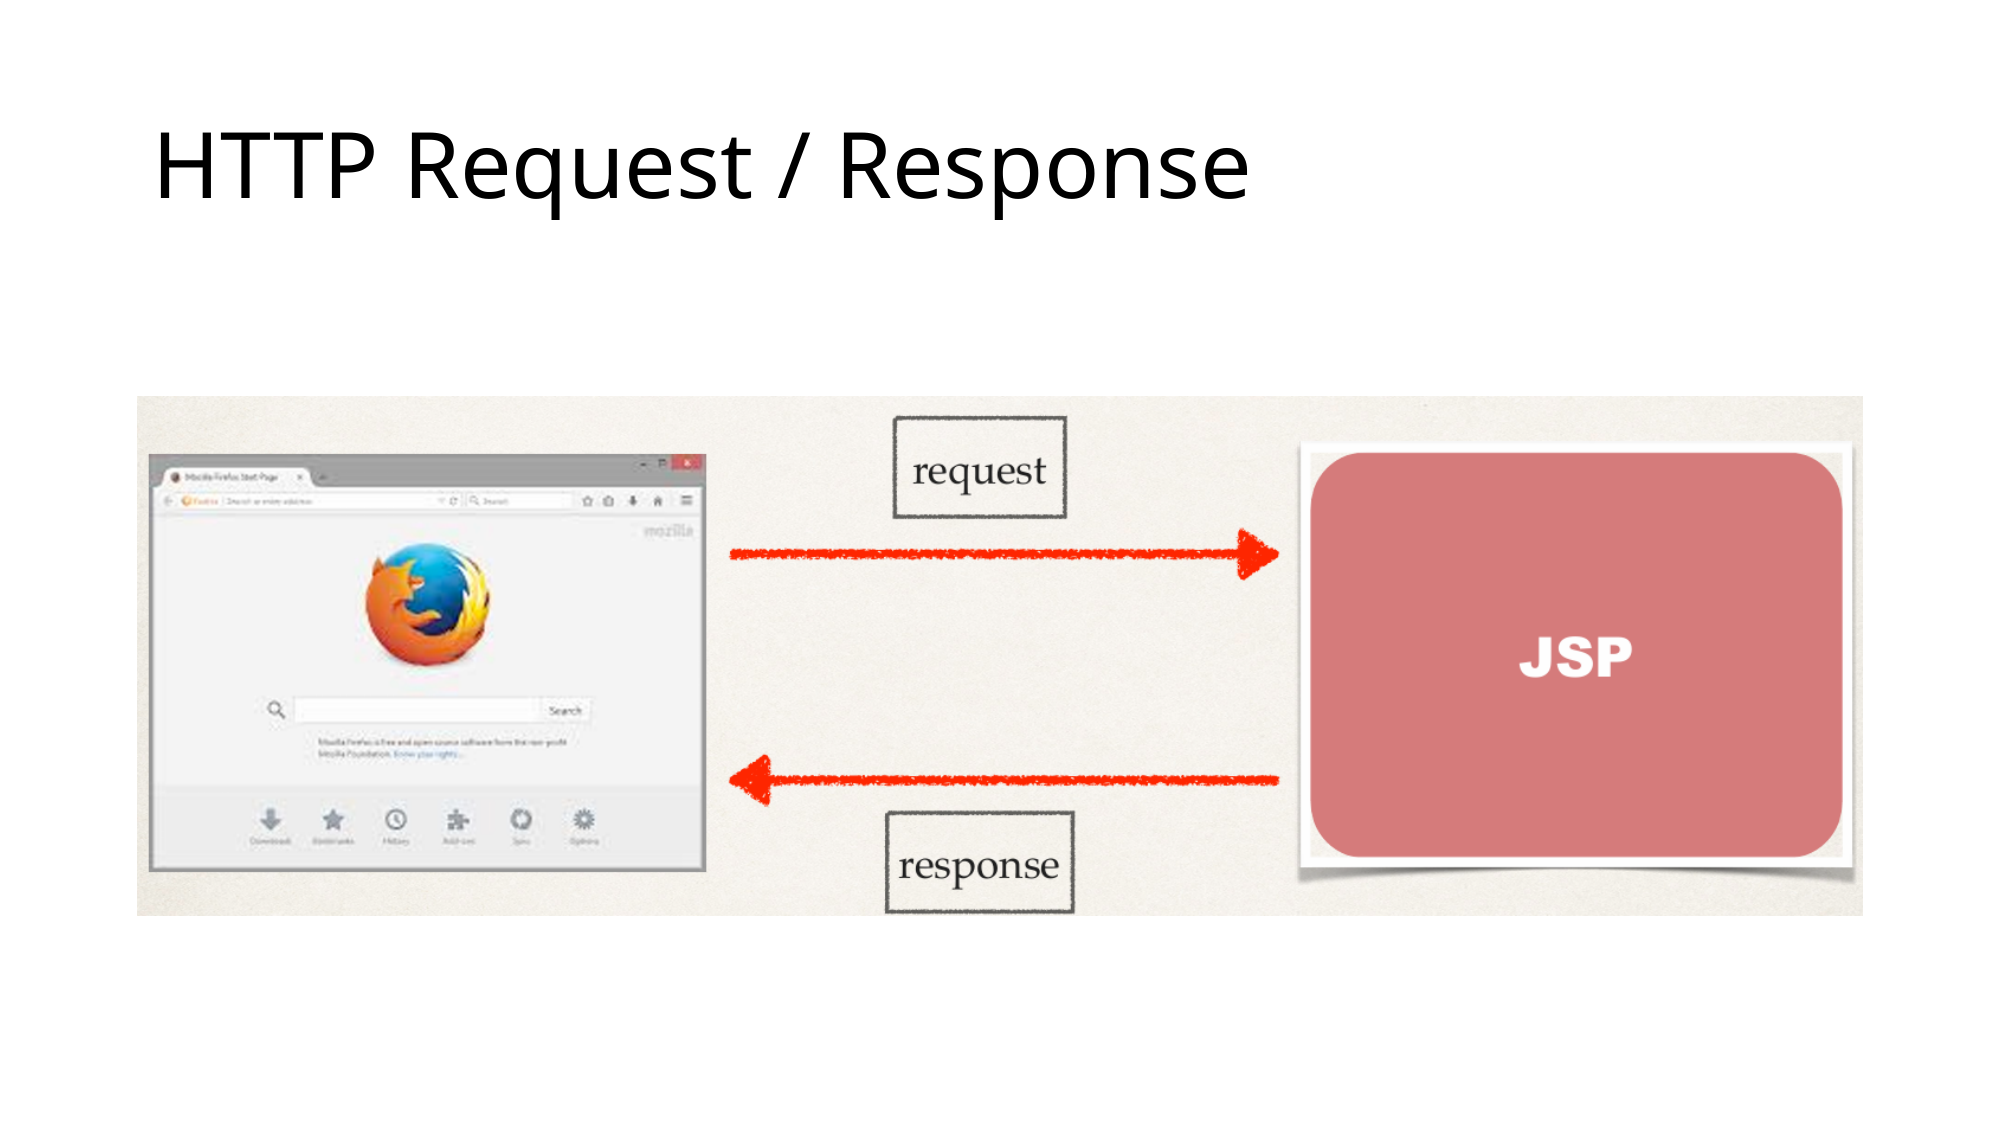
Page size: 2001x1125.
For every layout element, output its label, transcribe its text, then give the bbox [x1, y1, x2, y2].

title HTTP Request / Response [137, 59, 1863, 278]
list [137, 396, 1863, 917]
